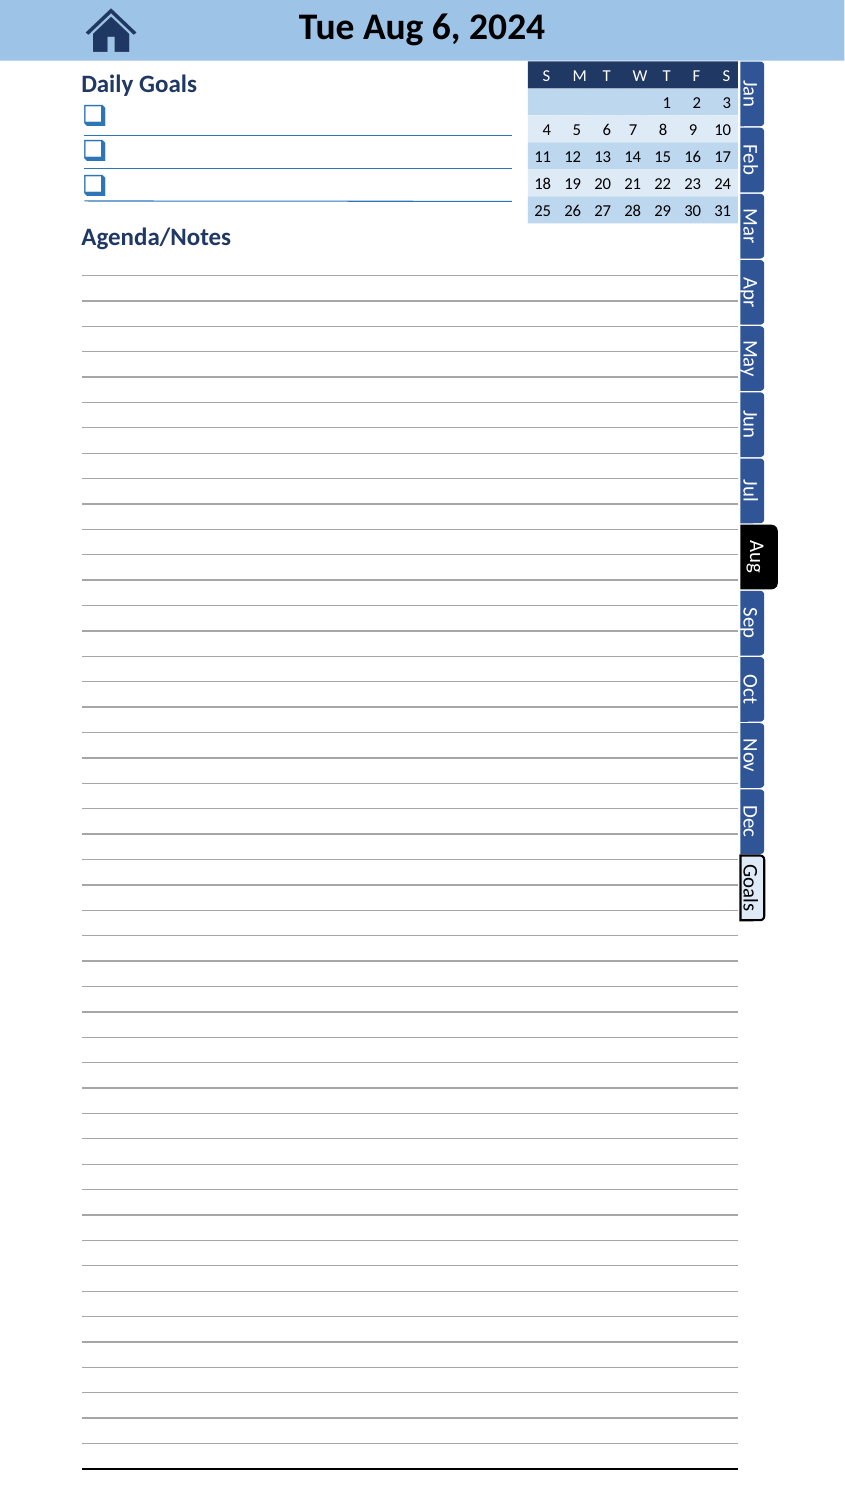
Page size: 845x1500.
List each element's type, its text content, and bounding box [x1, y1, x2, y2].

picture [82, 1, 140, 59]
list Tue Aug 6, 2024 [190, 0, 655, 61]
